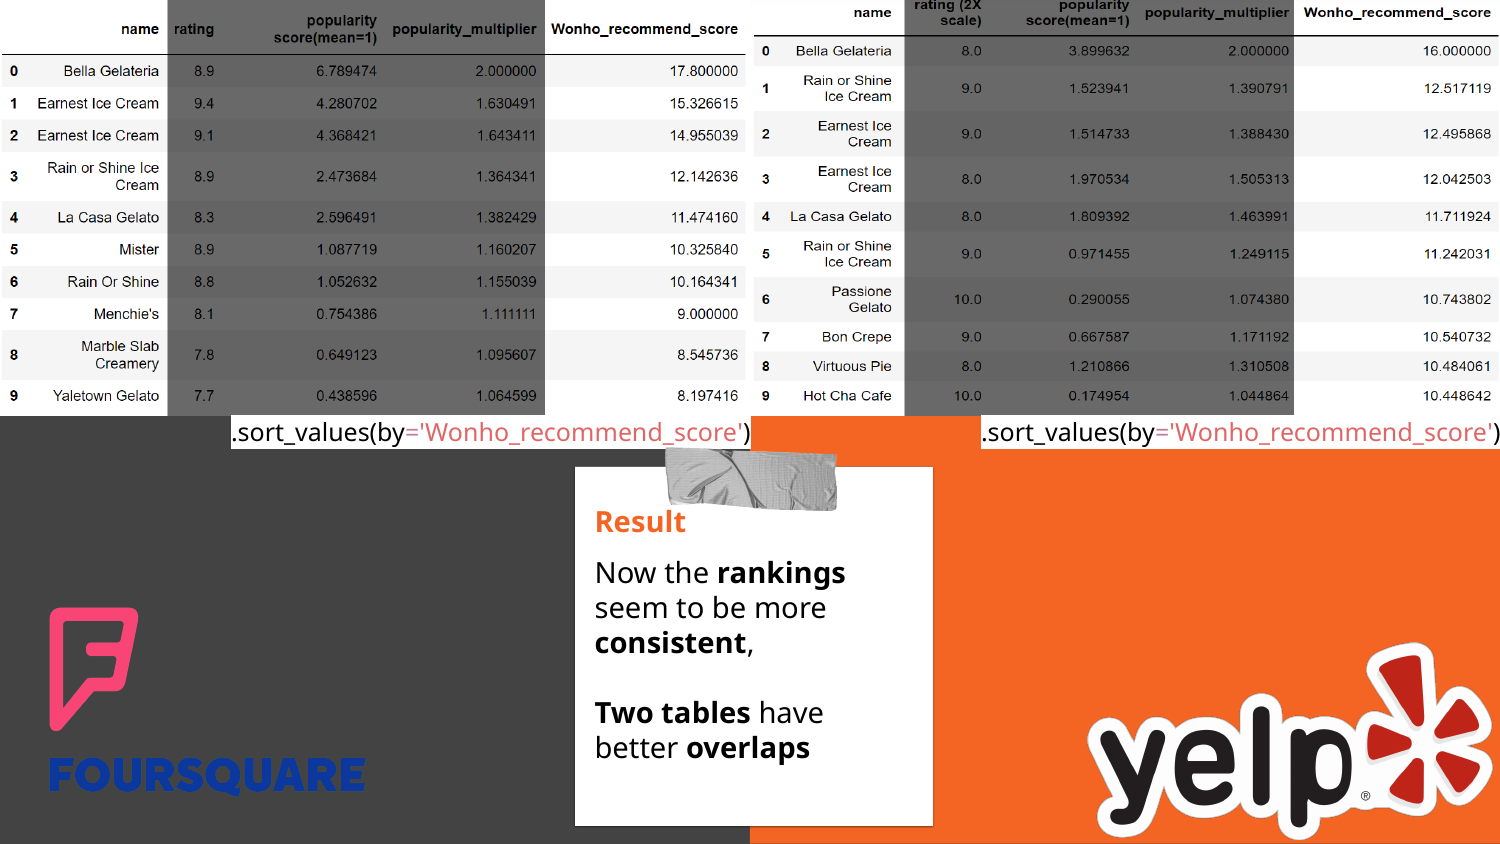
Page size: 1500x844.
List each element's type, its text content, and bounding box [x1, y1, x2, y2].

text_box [559, 446, 947, 840]
picture [0, 559, 421, 844]
text_box .sort_values(by='Wonho_recommend_score') [965, 423, 1500, 462]
picture [0, 0, 1500, 416]
picture [1087, 642, 1493, 840]
text_box .sort_values(by='Wonho_recommend_score') [215, 424, 838, 462]
